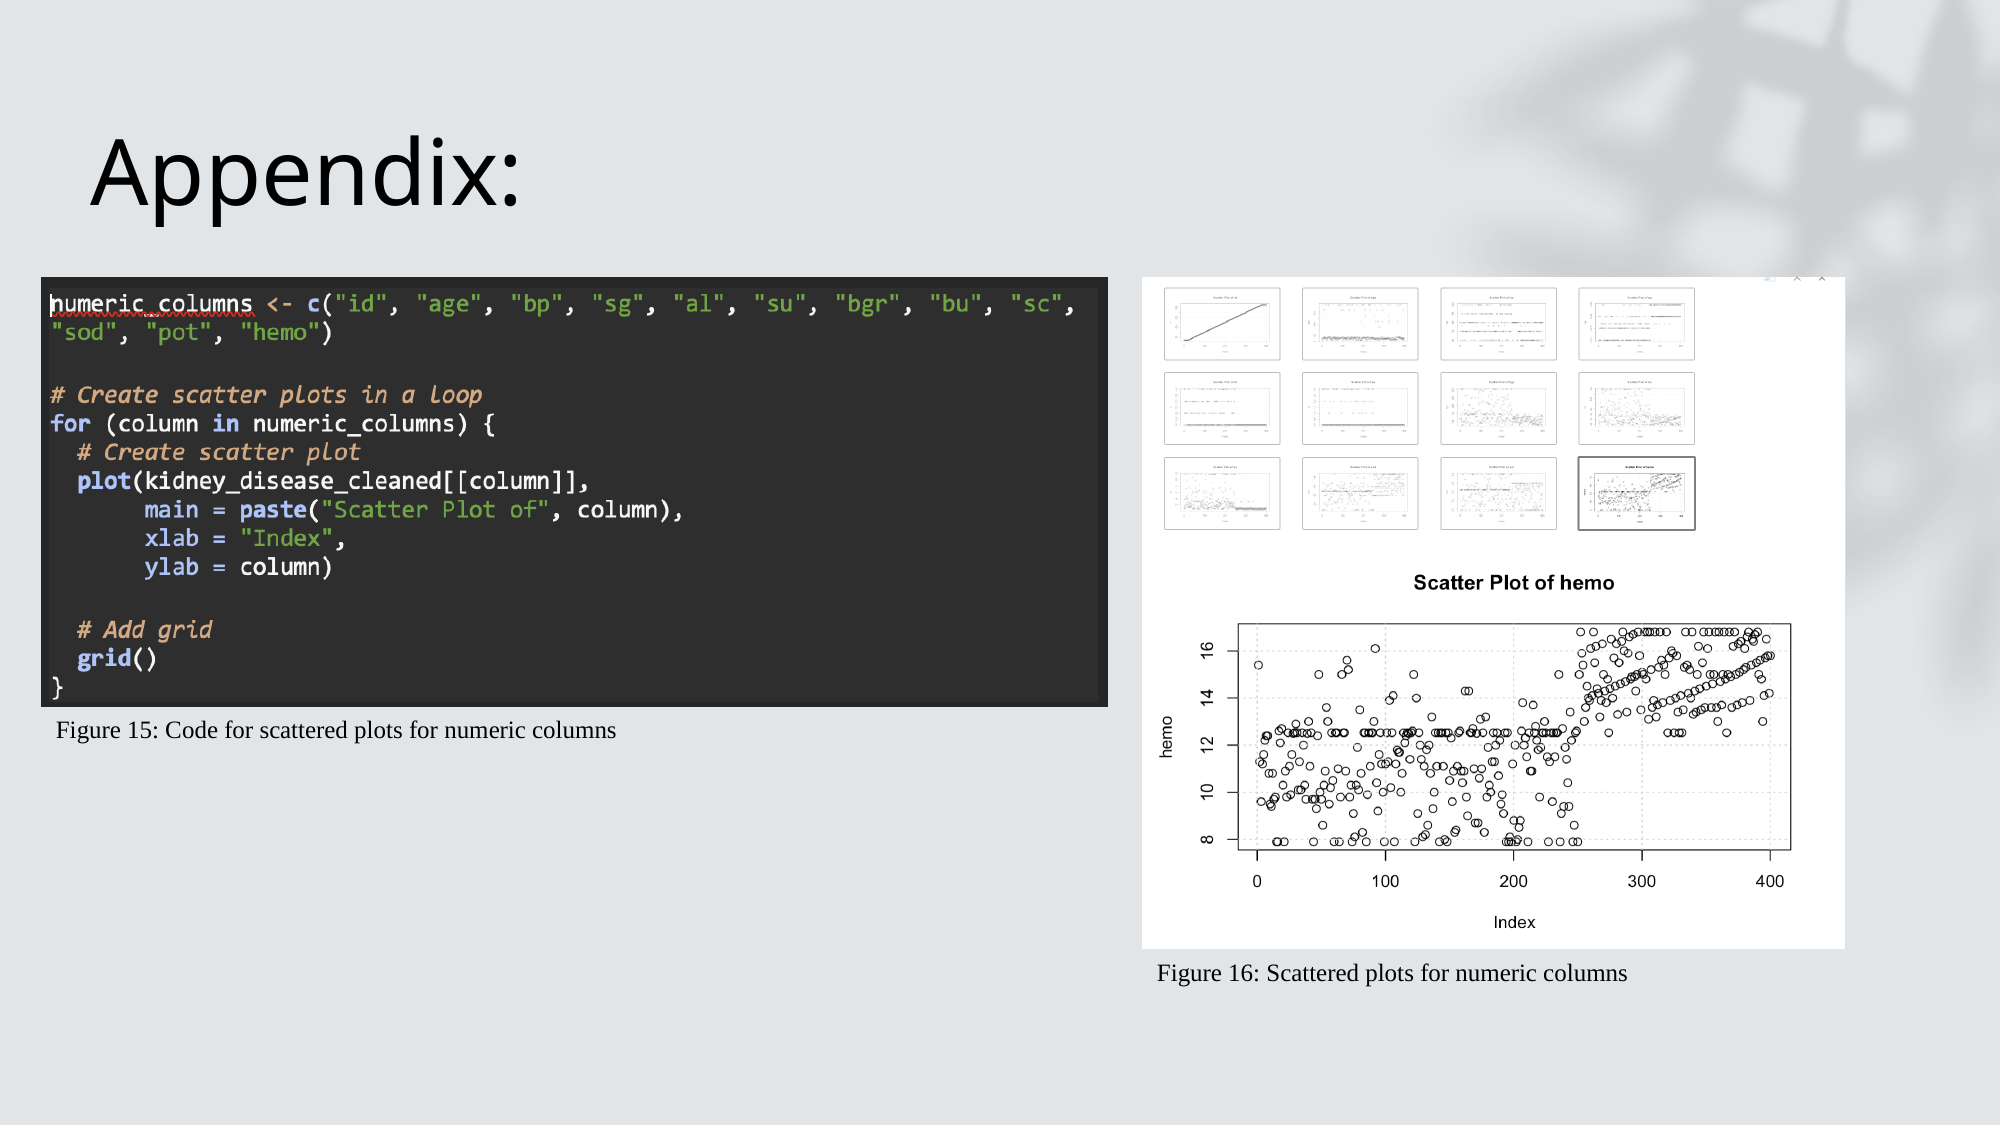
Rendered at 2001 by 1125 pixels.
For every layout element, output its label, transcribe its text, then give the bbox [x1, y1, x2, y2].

title Appendix: [75, 60, 1863, 278]
picture [1142, 277, 1846, 949]
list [40, 277, 1108, 707]
text_box Figure 16: Scattered plots for numeric columns [1142, 949, 1731, 994]
text_box Figure 15: Code for scattered plots for numeric columns [41, 707, 773, 752]
